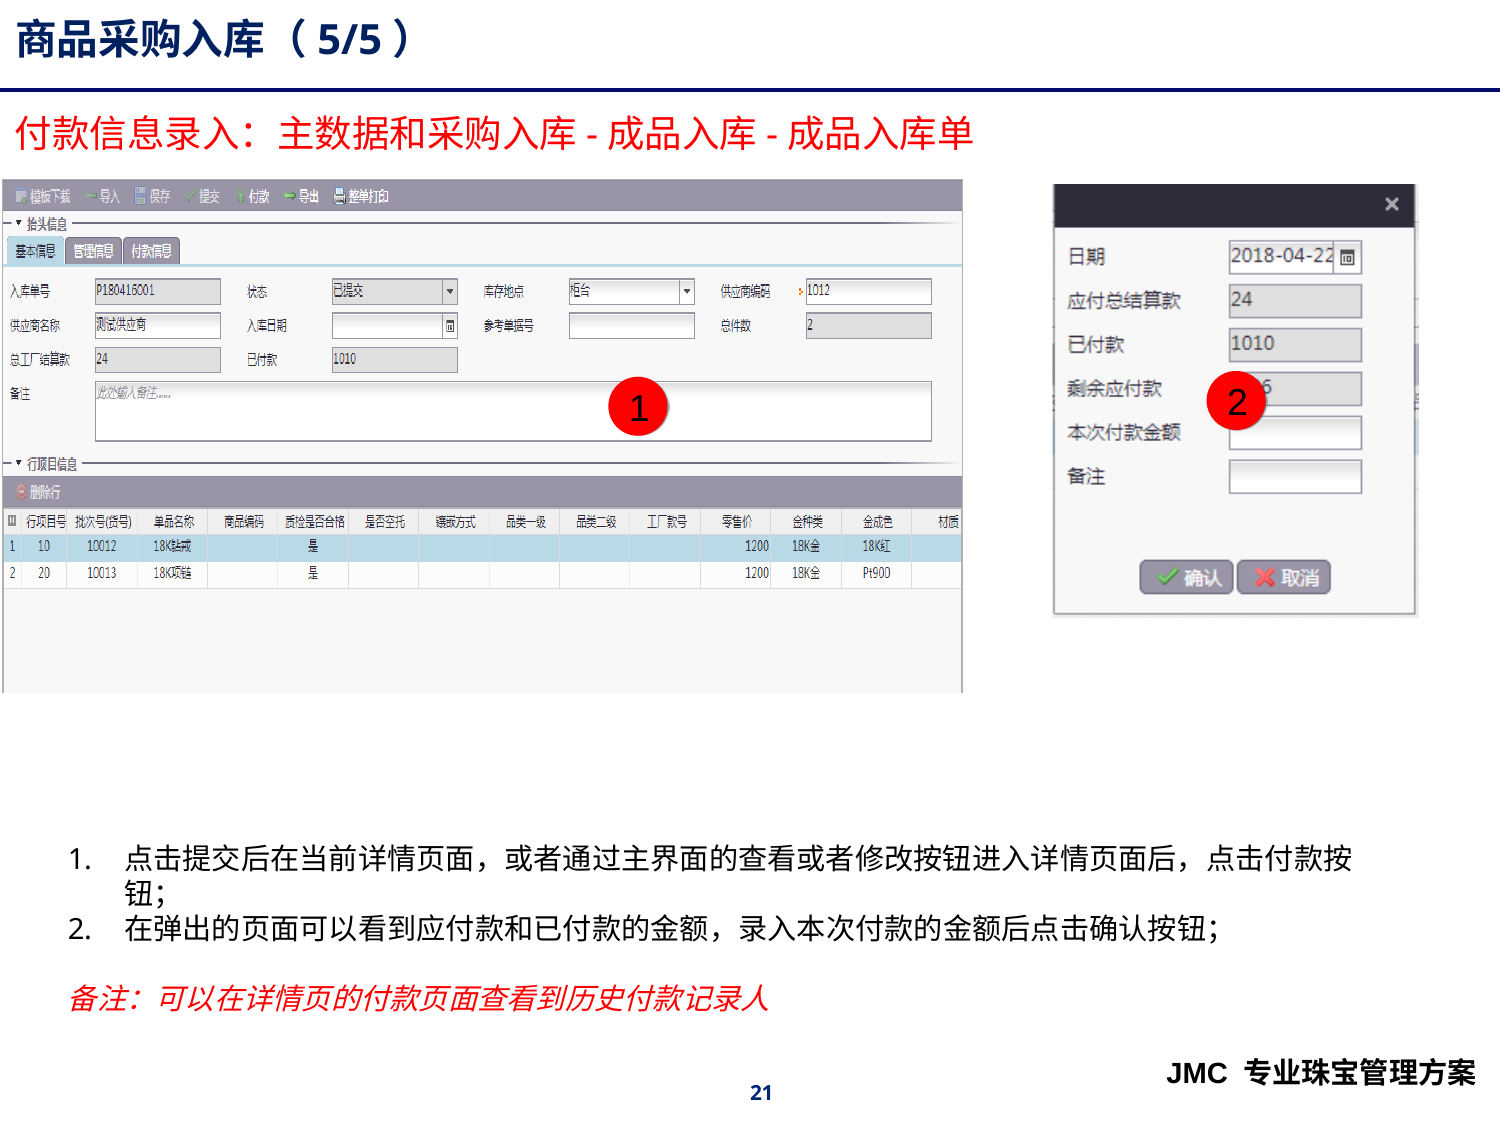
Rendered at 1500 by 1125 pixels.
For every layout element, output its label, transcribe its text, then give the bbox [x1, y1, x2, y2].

picture [1052, 184, 1419, 618]
text_box 点击提交后在当前详情页面，或者通过主界面的查看或者修改按钮进入详情页面后，点击付款按钮； 在弹出的页面可以看到应付款和已付款的金额，录入本次付款的金额后点击确认按钮； 备注：可以在详情页的付款页面查看到历史付款记录人 [53, 832, 1424, 1023]
picture [2, 178, 963, 693]
text_box 付款信息录入：主数据和采购入库-成品入库-成品入库单 [0, 102, 1459, 162]
title 商品采购入库（5/5） [0, 11, 1425, 79]
